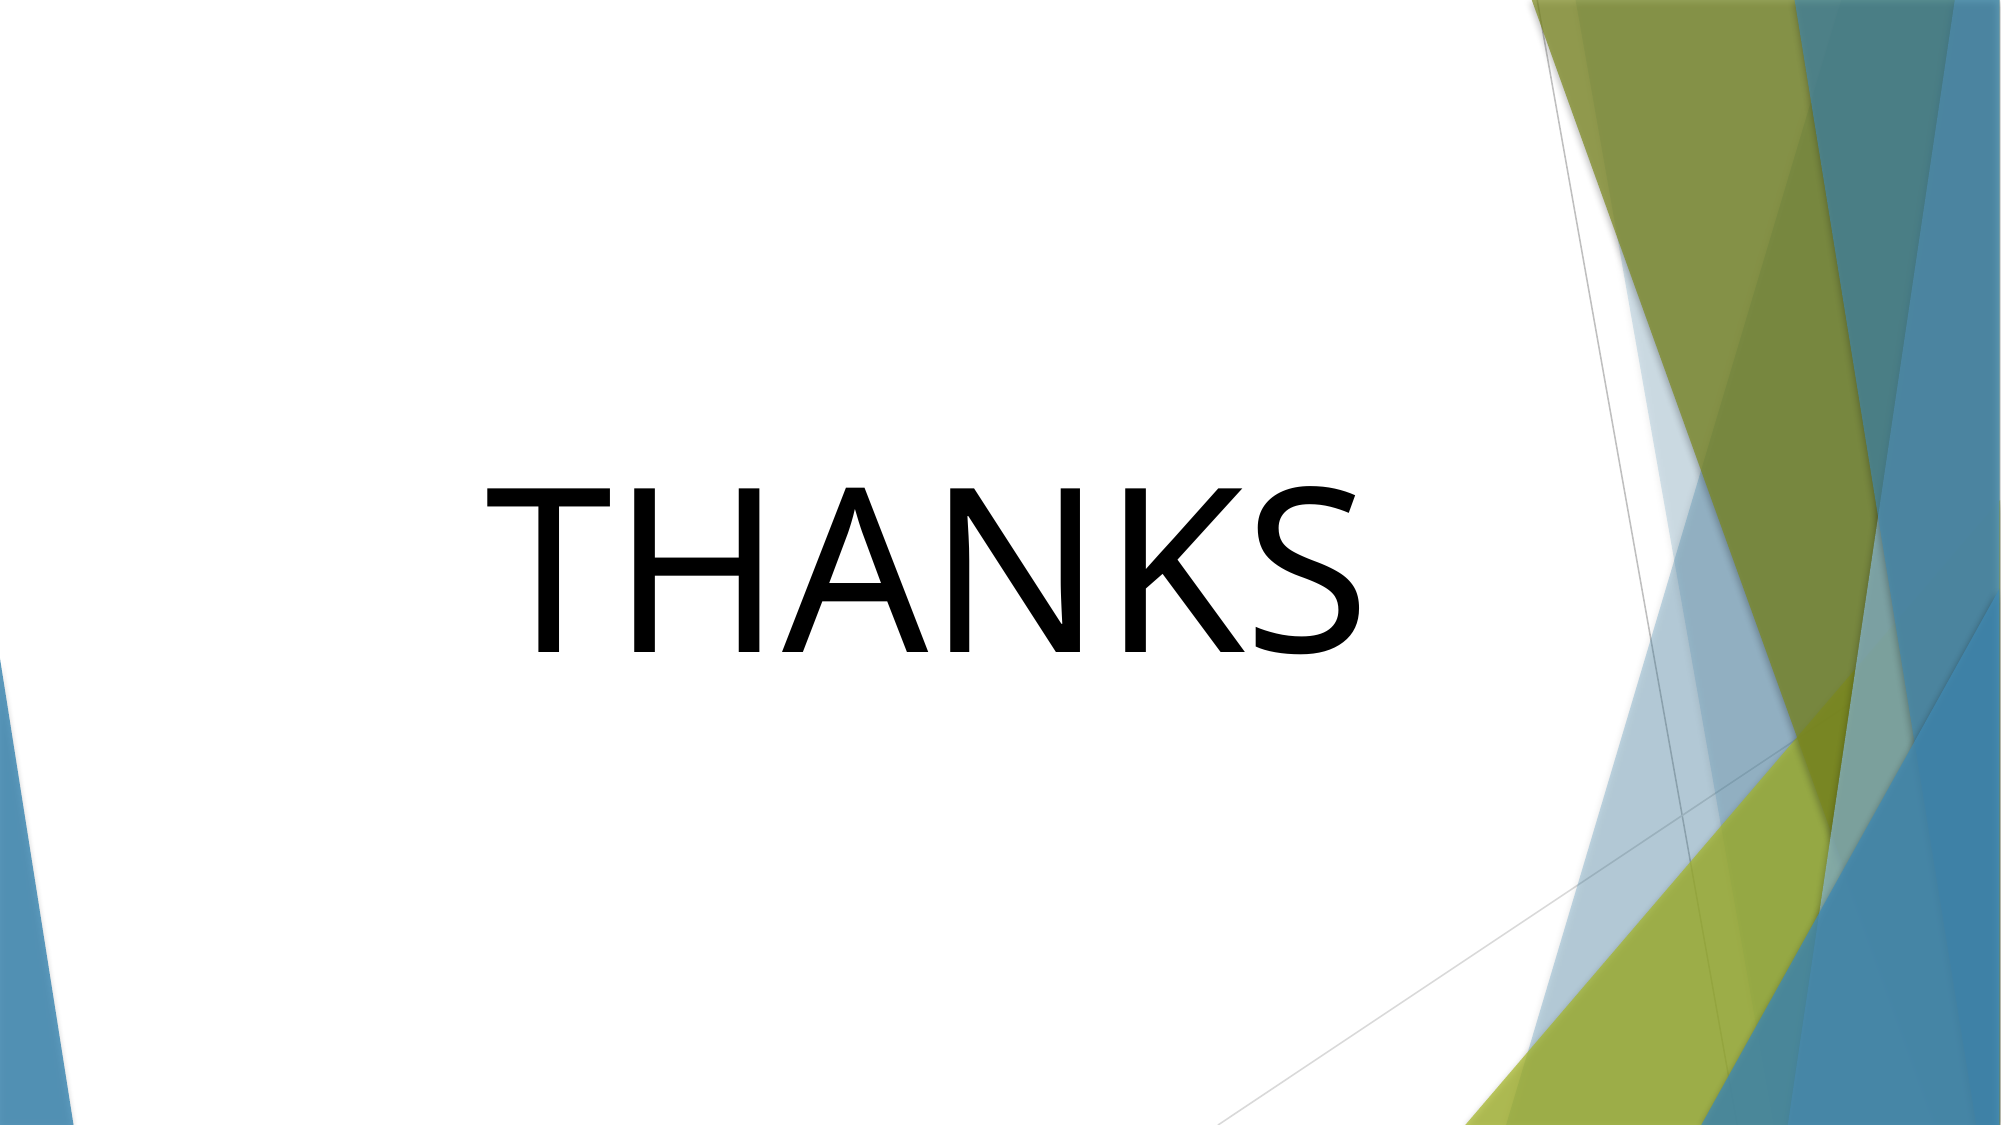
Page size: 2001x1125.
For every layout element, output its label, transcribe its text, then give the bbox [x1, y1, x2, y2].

text_box THANKS [374, 423, 1482, 699]
